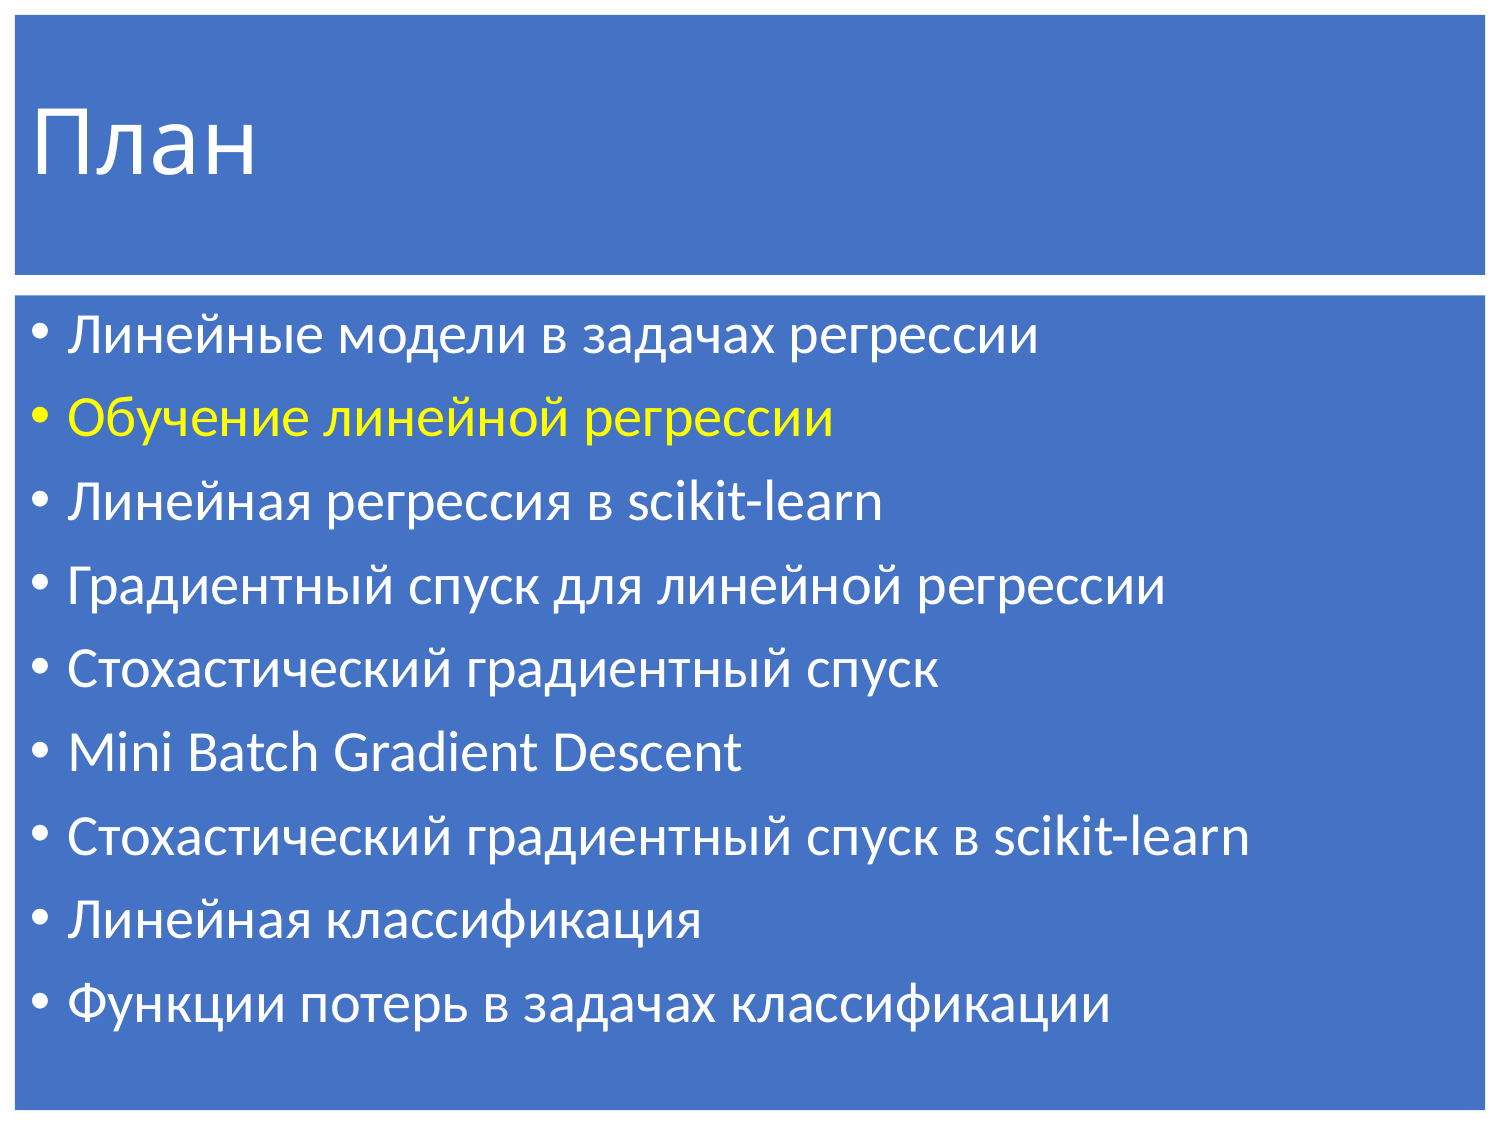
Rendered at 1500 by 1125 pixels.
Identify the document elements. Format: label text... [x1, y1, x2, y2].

title План [14, 14, 1486, 275]
list Линейные модели в задачах регрессии Обучение линейной регрессии Линейная регрессия в scikit-learn Градиентный спуск для линейной регрессии Стохастический градиентный спуск Mini Batch Gradient Descent Стохастический градиентный спуск в scikit-learn Линейная классификация Функции потерь в задачах классификации [14, 295, 1486, 1111]
